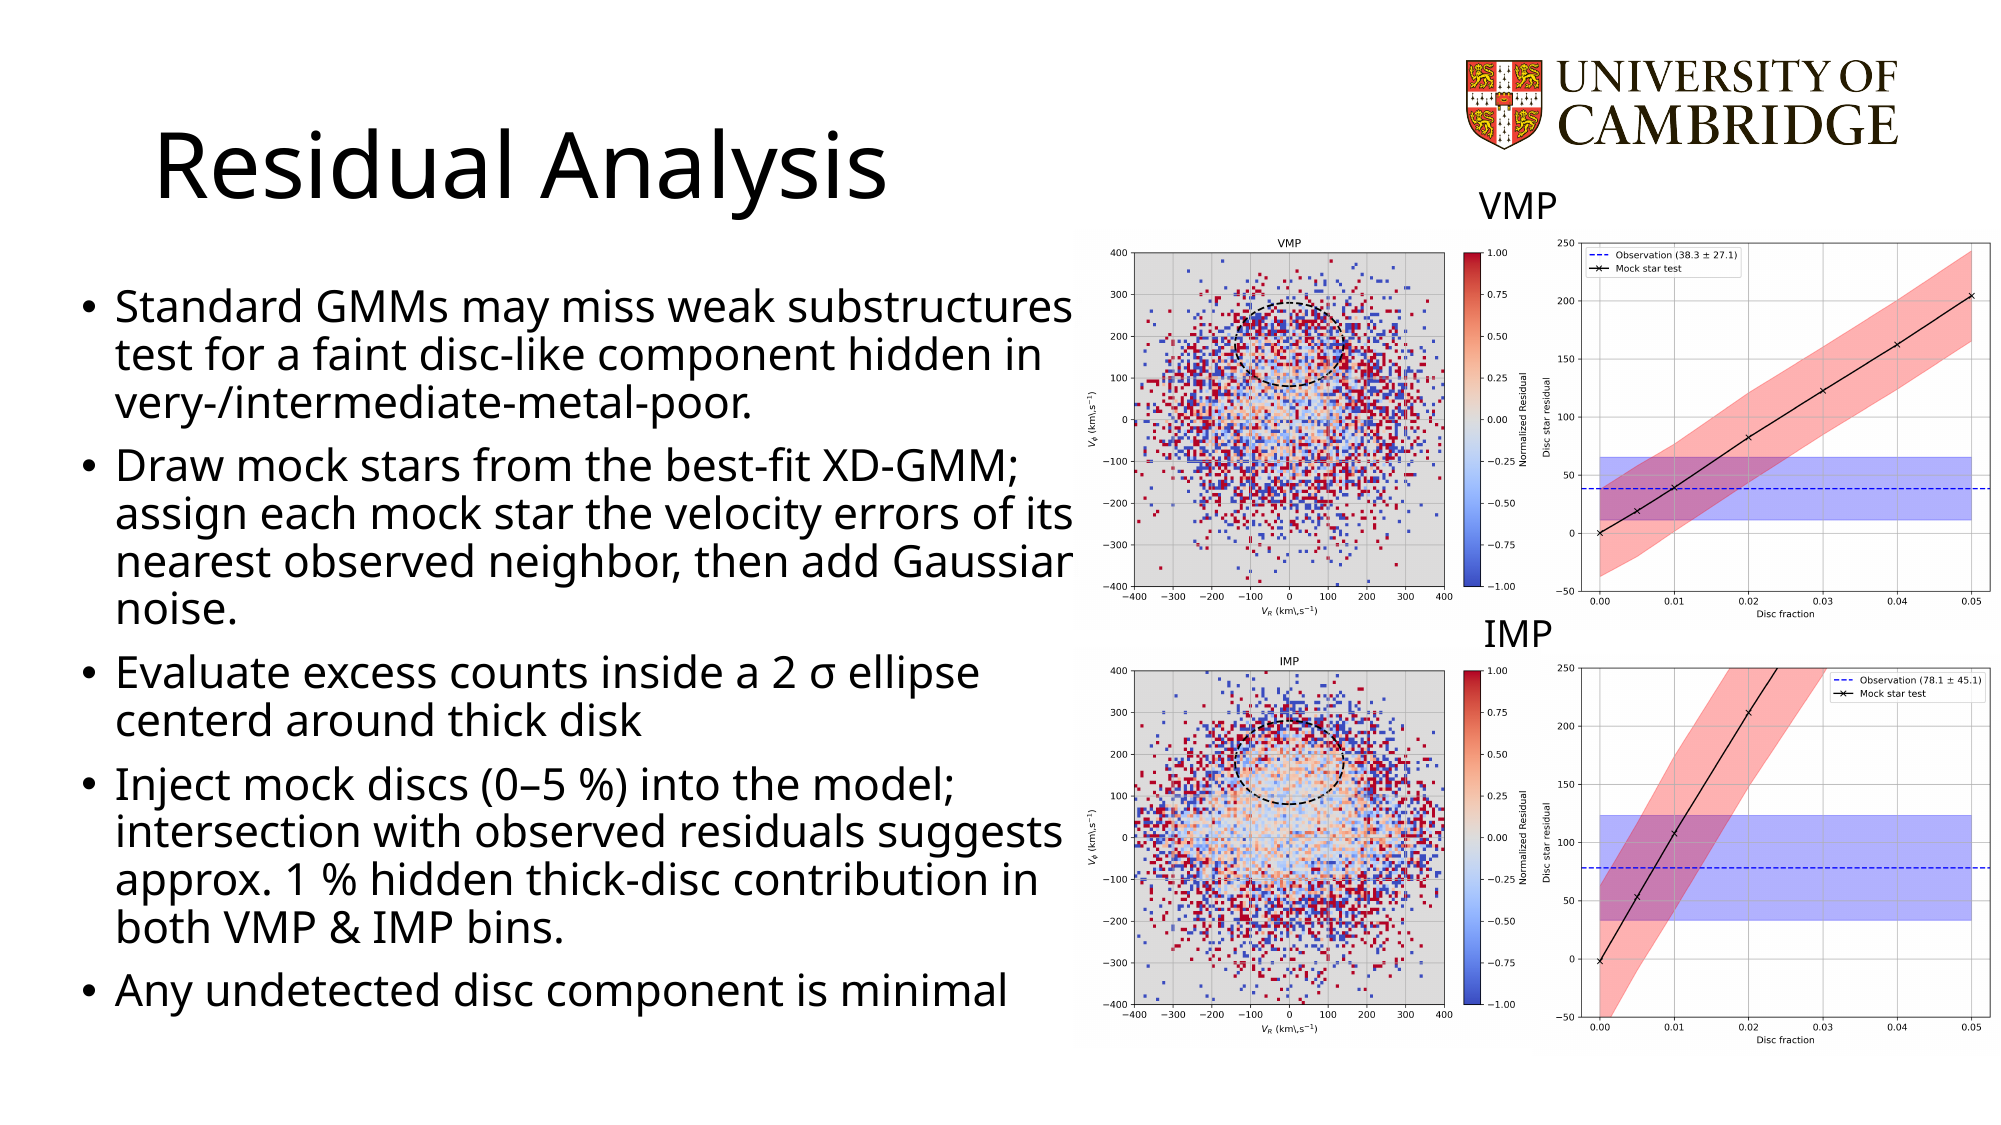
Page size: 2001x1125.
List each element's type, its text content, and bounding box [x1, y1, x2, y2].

picture [1072, 646, 2000, 1056]
picture [1072, 229, 2000, 631]
list Standard GMMs may miss weak substructures; test for a faint disc‐like component hidden in very-/intermediate-metal-poor. Draw mock stars from the best-fit XD-GMM; assign each mock star the velocity errors of its nearest observed neighbor, then add Gaussian noise. Evaluate excess counts inside a 2 σ ellipse centerd around thick disk Inject mock discs (0–5 %) into the model; intersection with observed residuals suggests approx. 1 % hidden thick-disc contribution in both VMP & IMP bins. Any undetected disc component is minimal [66, 277, 1109, 1081]
text_box VMP [1464, 174, 1573, 229]
picture [1466, 59, 1898, 150]
title Residual Analysis [137, 59, 1863, 277]
text_box IMP [1469, 631, 1569, 654]
